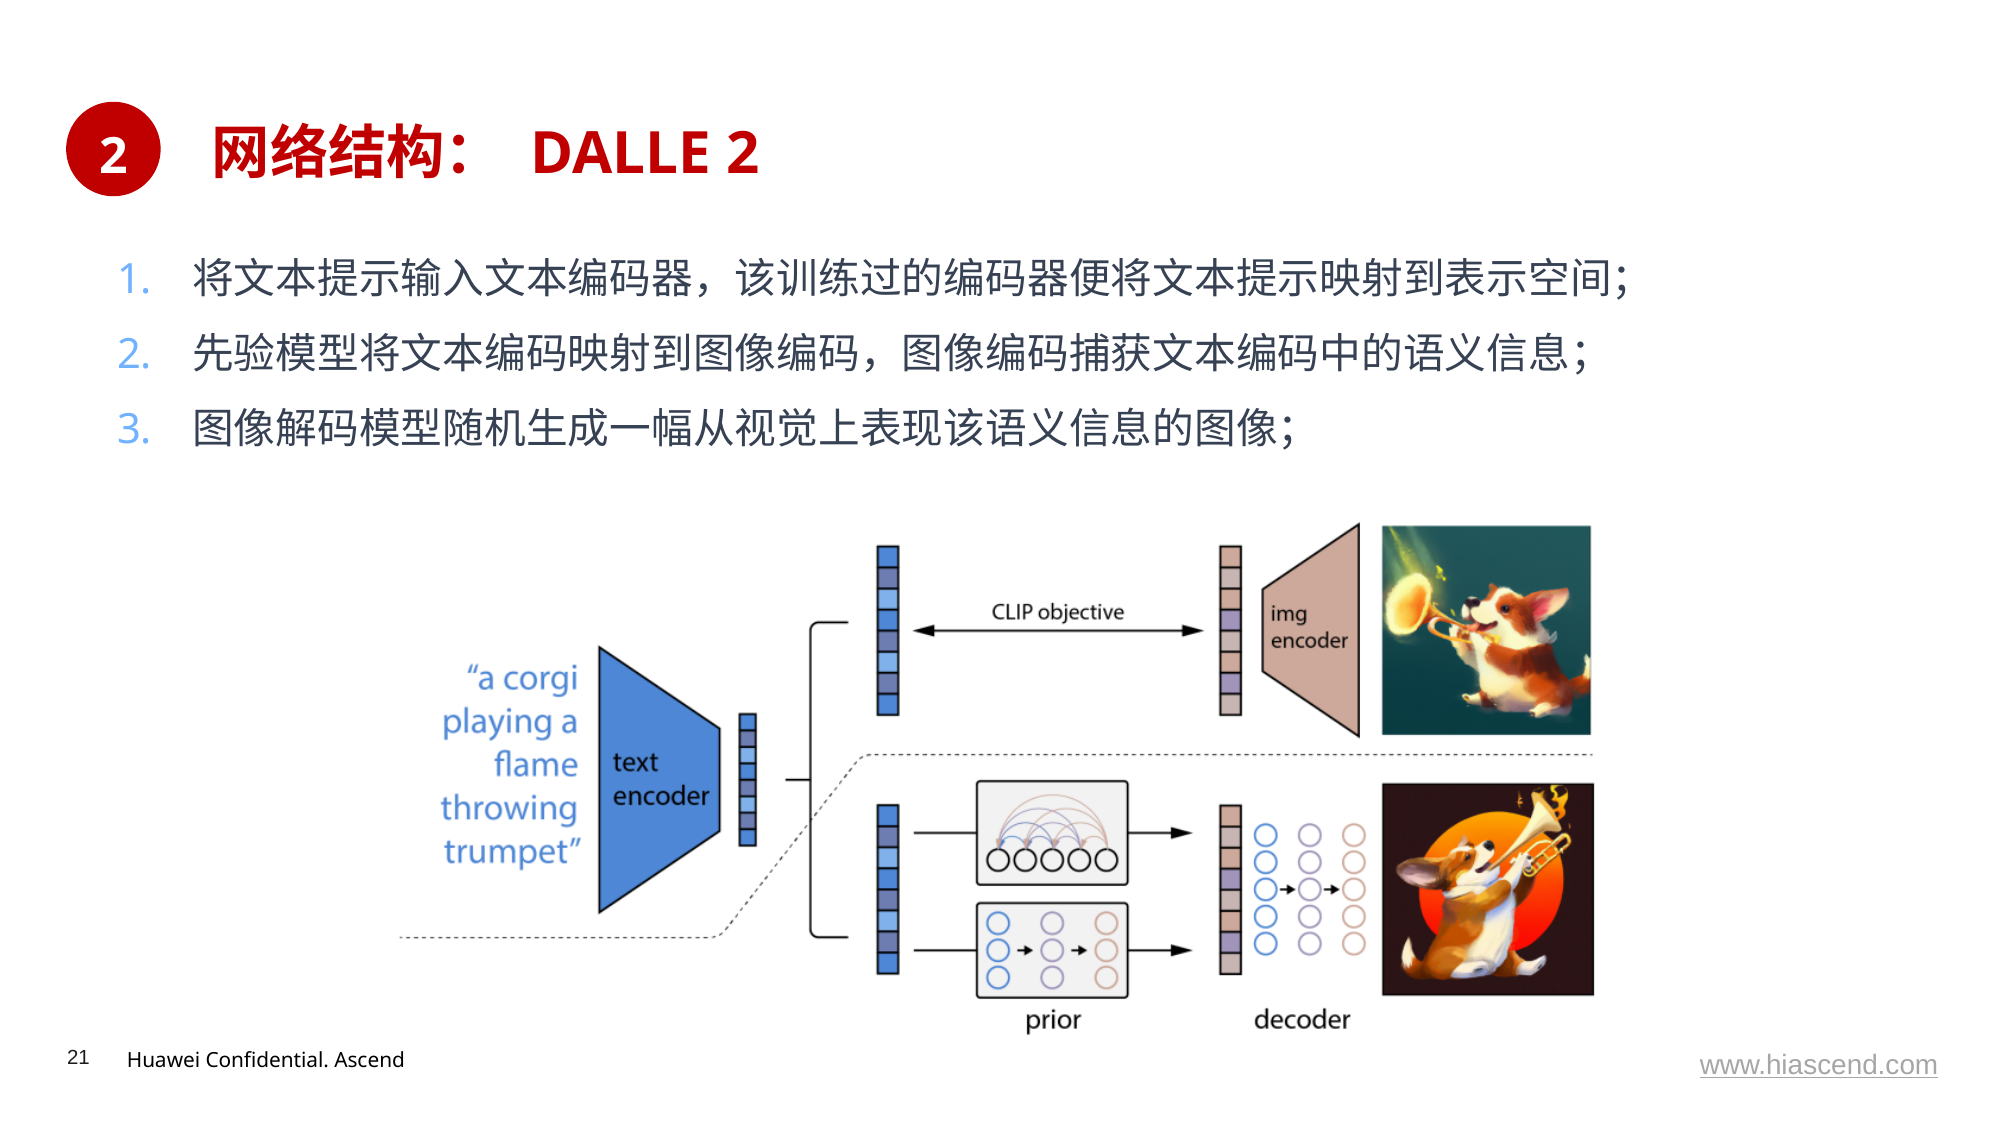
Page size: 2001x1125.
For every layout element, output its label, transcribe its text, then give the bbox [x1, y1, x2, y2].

picture [303, 459, 1656, 1049]
title 网络结构： DALLE 2 [197, 101, 1901, 199]
list 将文本提示输入文本编码器，该训练过的编码器便将文本提示映射到表示空间； 先验模型将文本编码映射到图像编码，图像编码捕获文本编码中的语义信息； 图像解码模型随机生成一幅从视觉上表现该语义信息的图像； [102, 219, 1901, 1024]
text_box 2 [66, 101, 161, 197]
